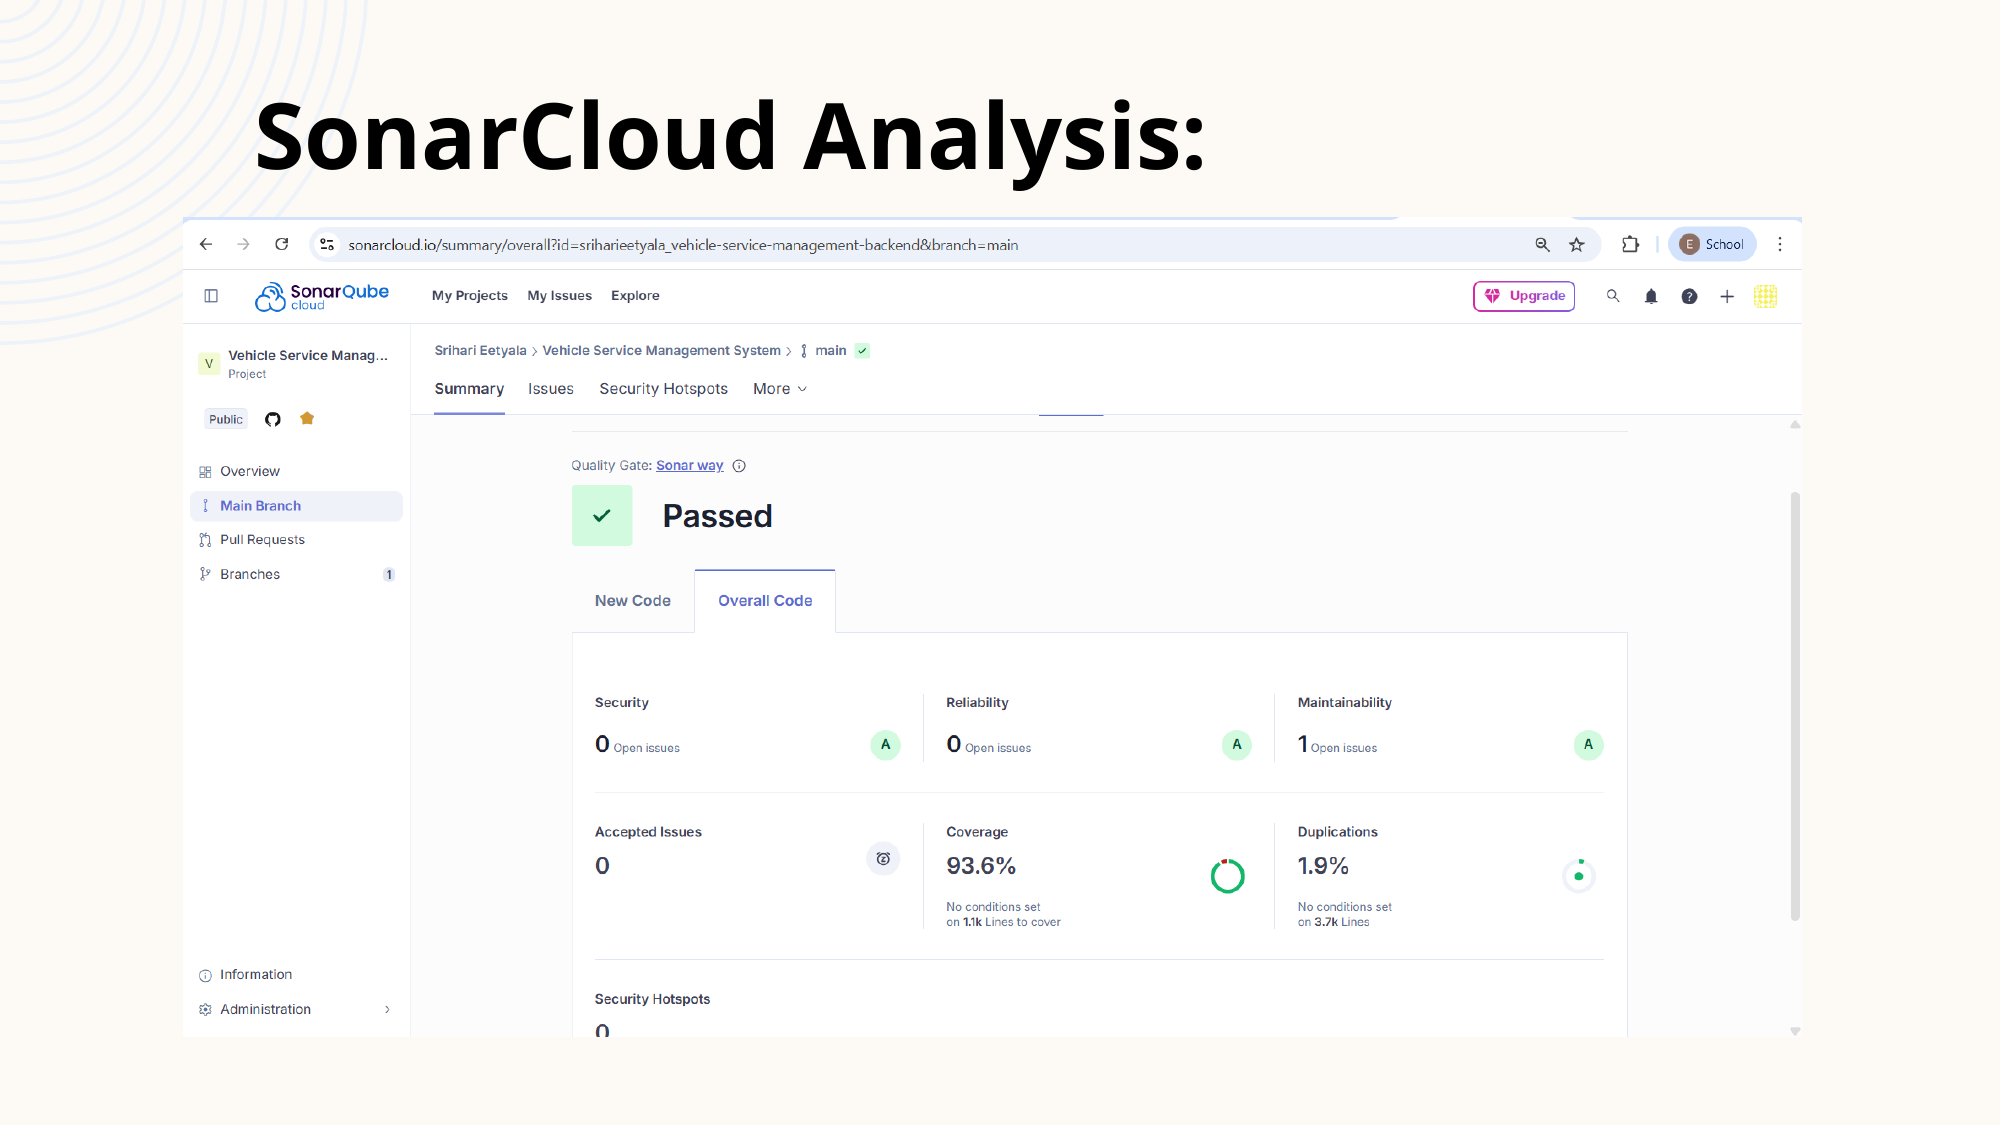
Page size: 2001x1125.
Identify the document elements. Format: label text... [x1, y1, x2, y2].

text_box SonarCloud Analysis: [246, 70, 1668, 196]
picture [183, 216, 1803, 1037]
